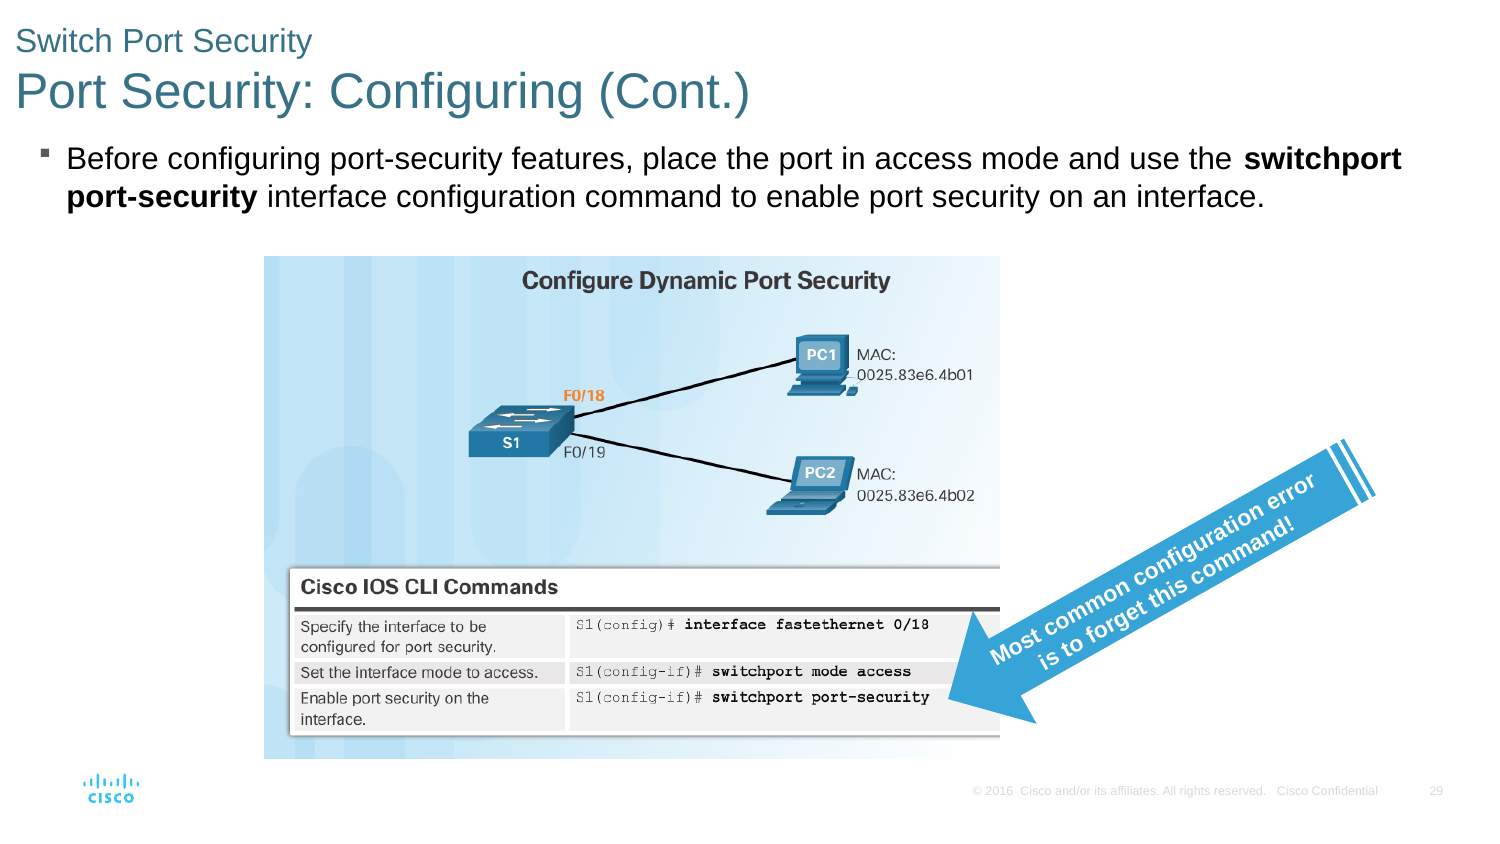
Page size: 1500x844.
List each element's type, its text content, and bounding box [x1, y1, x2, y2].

text_box Most common configuration error is to forget this command! [1004, 436, 1378, 726]
title Switch Port Security Port Security: Configuring (Cont.) [0, 6, 1500, 131]
picture [264, 256, 1000, 759]
list Before configuring port-security features, place the port in access mode and use the switchport port-security interface configuration command to enable port security on an interface. [23, 131, 1476, 813]
